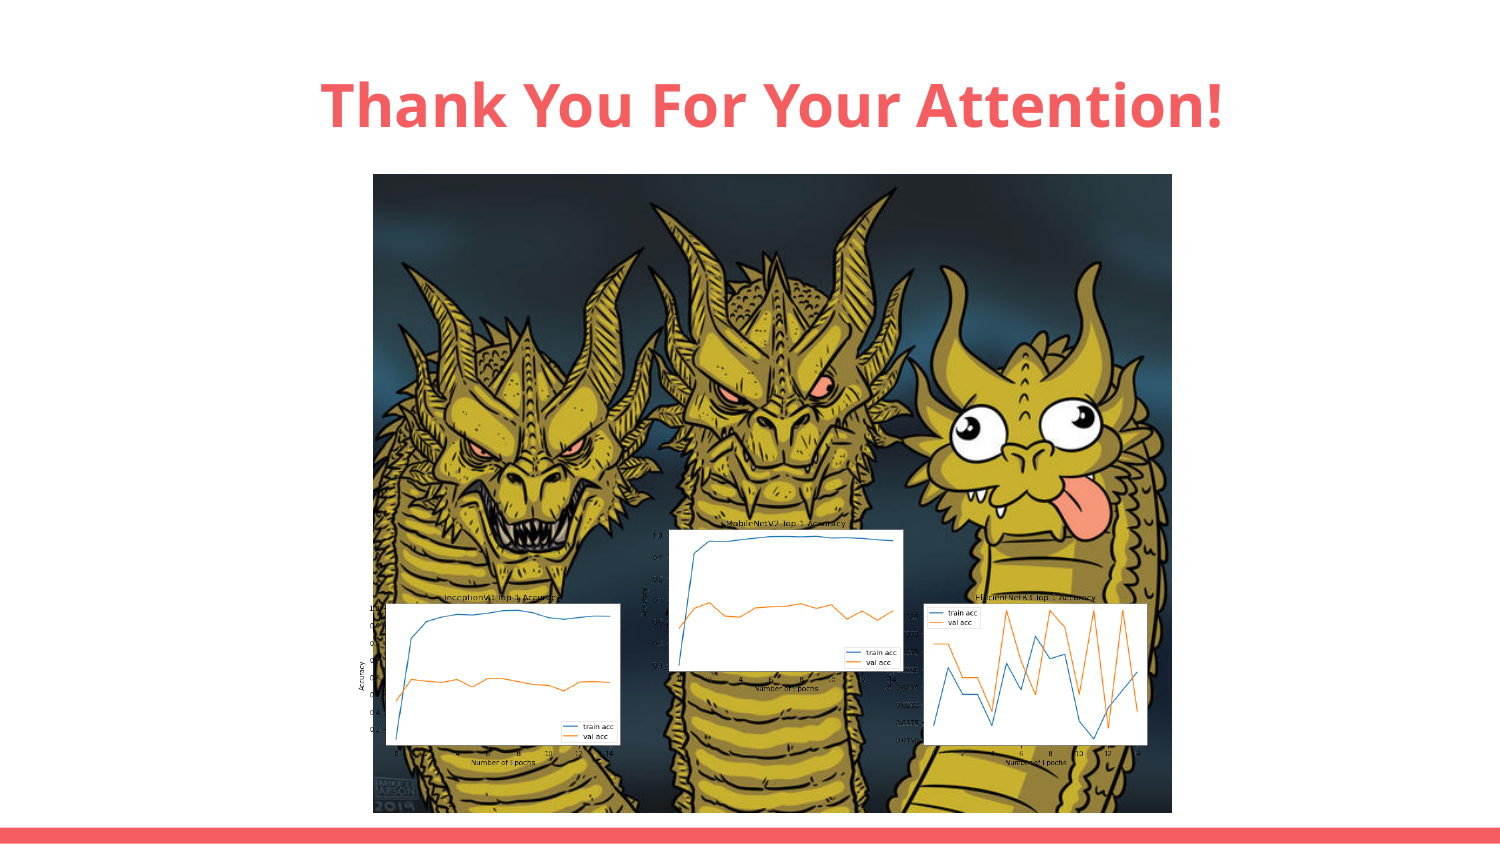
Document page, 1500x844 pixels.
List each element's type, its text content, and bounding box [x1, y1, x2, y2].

title Thank You For Your Attention! [73, 52, 1472, 156]
picture [354, 173, 1172, 813]
